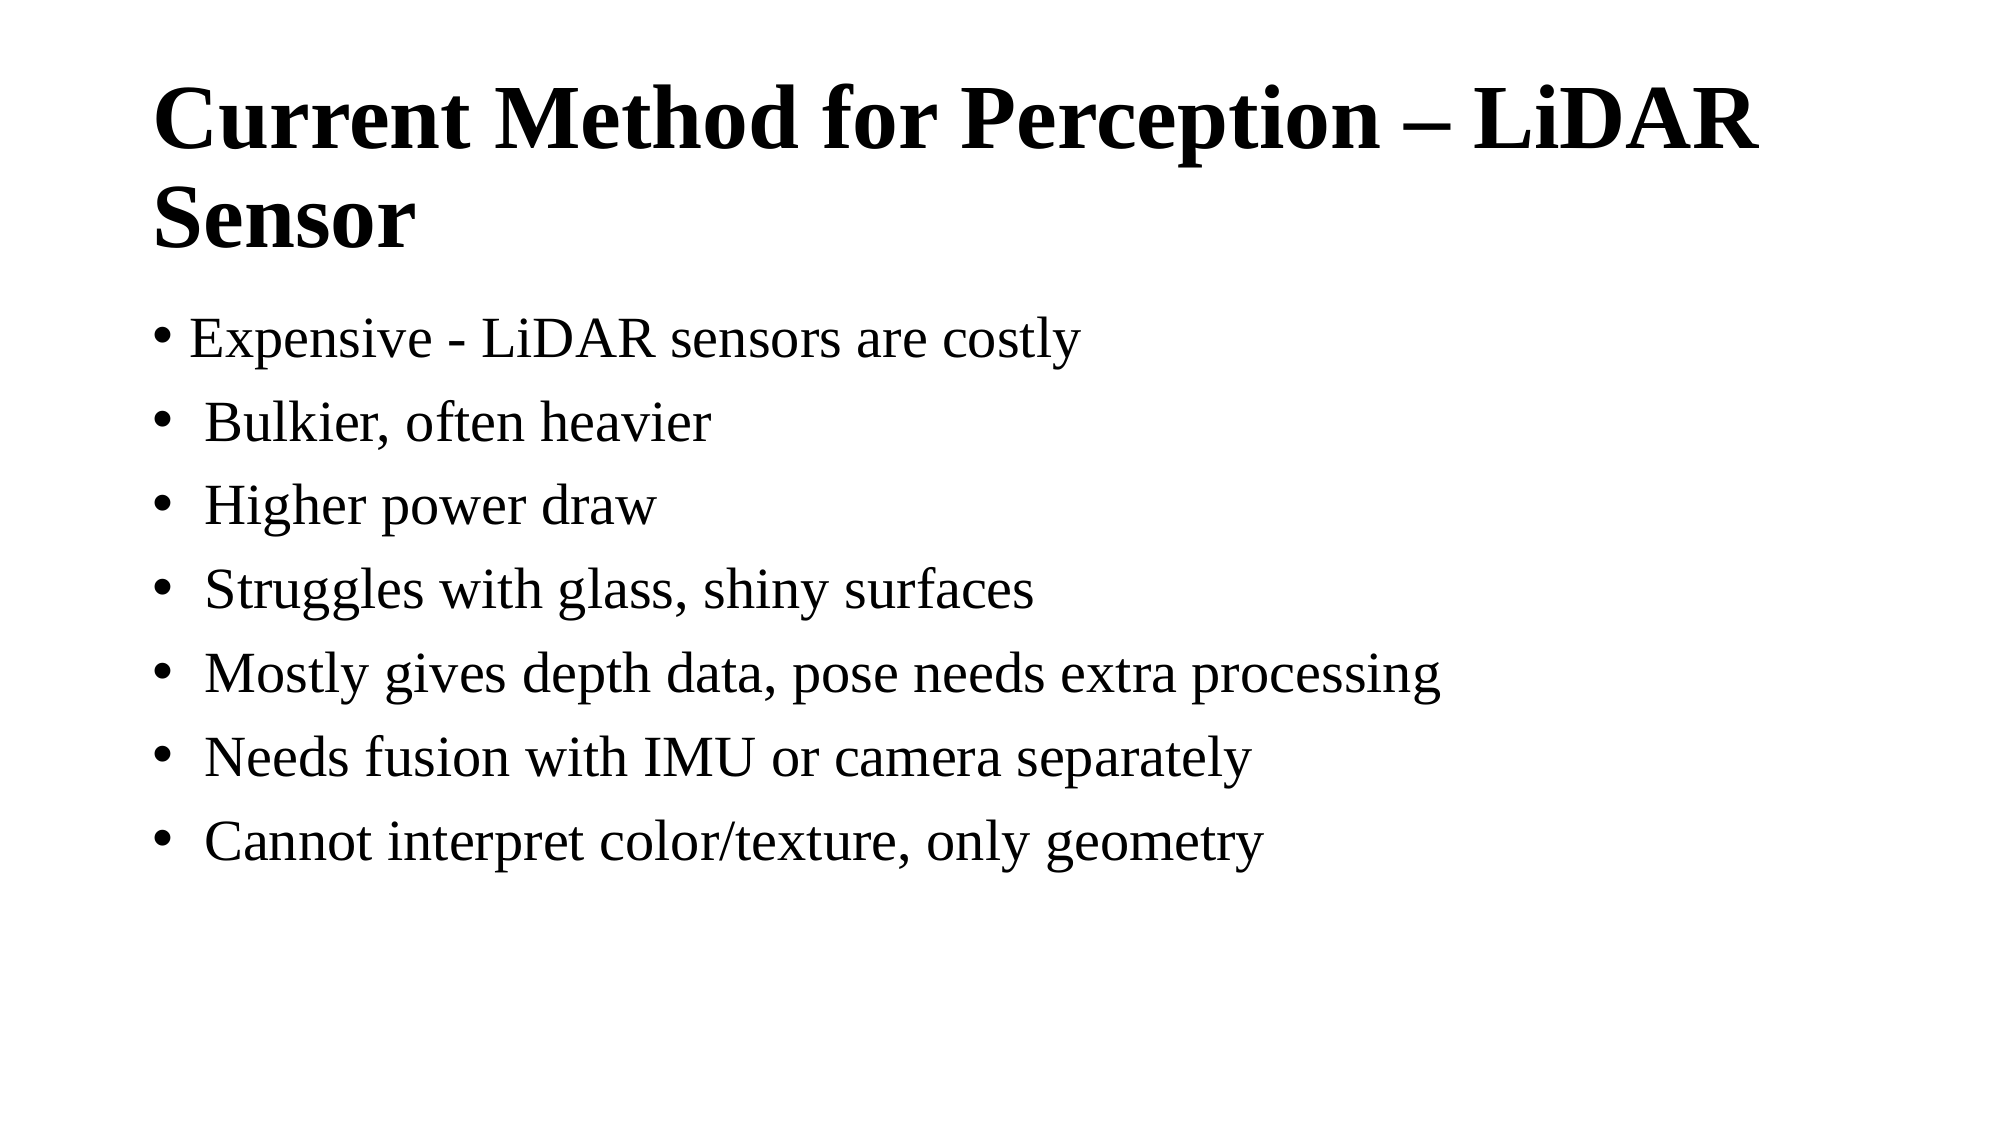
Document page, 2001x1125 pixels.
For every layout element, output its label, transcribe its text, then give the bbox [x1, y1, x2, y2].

title Current Method for Perception – LiDAR Sensor [137, 59, 1863, 278]
list Expensive - LiDAR sensors are costly Bulkier, often heavier Higher power draw Struggles with glass, shiny surfaces Mostly gives depth data, pose needs extra processing Needs fusion with IMU or camera separately Cannot interpret color/texture, only geometry [137, 299, 1863, 1014]
